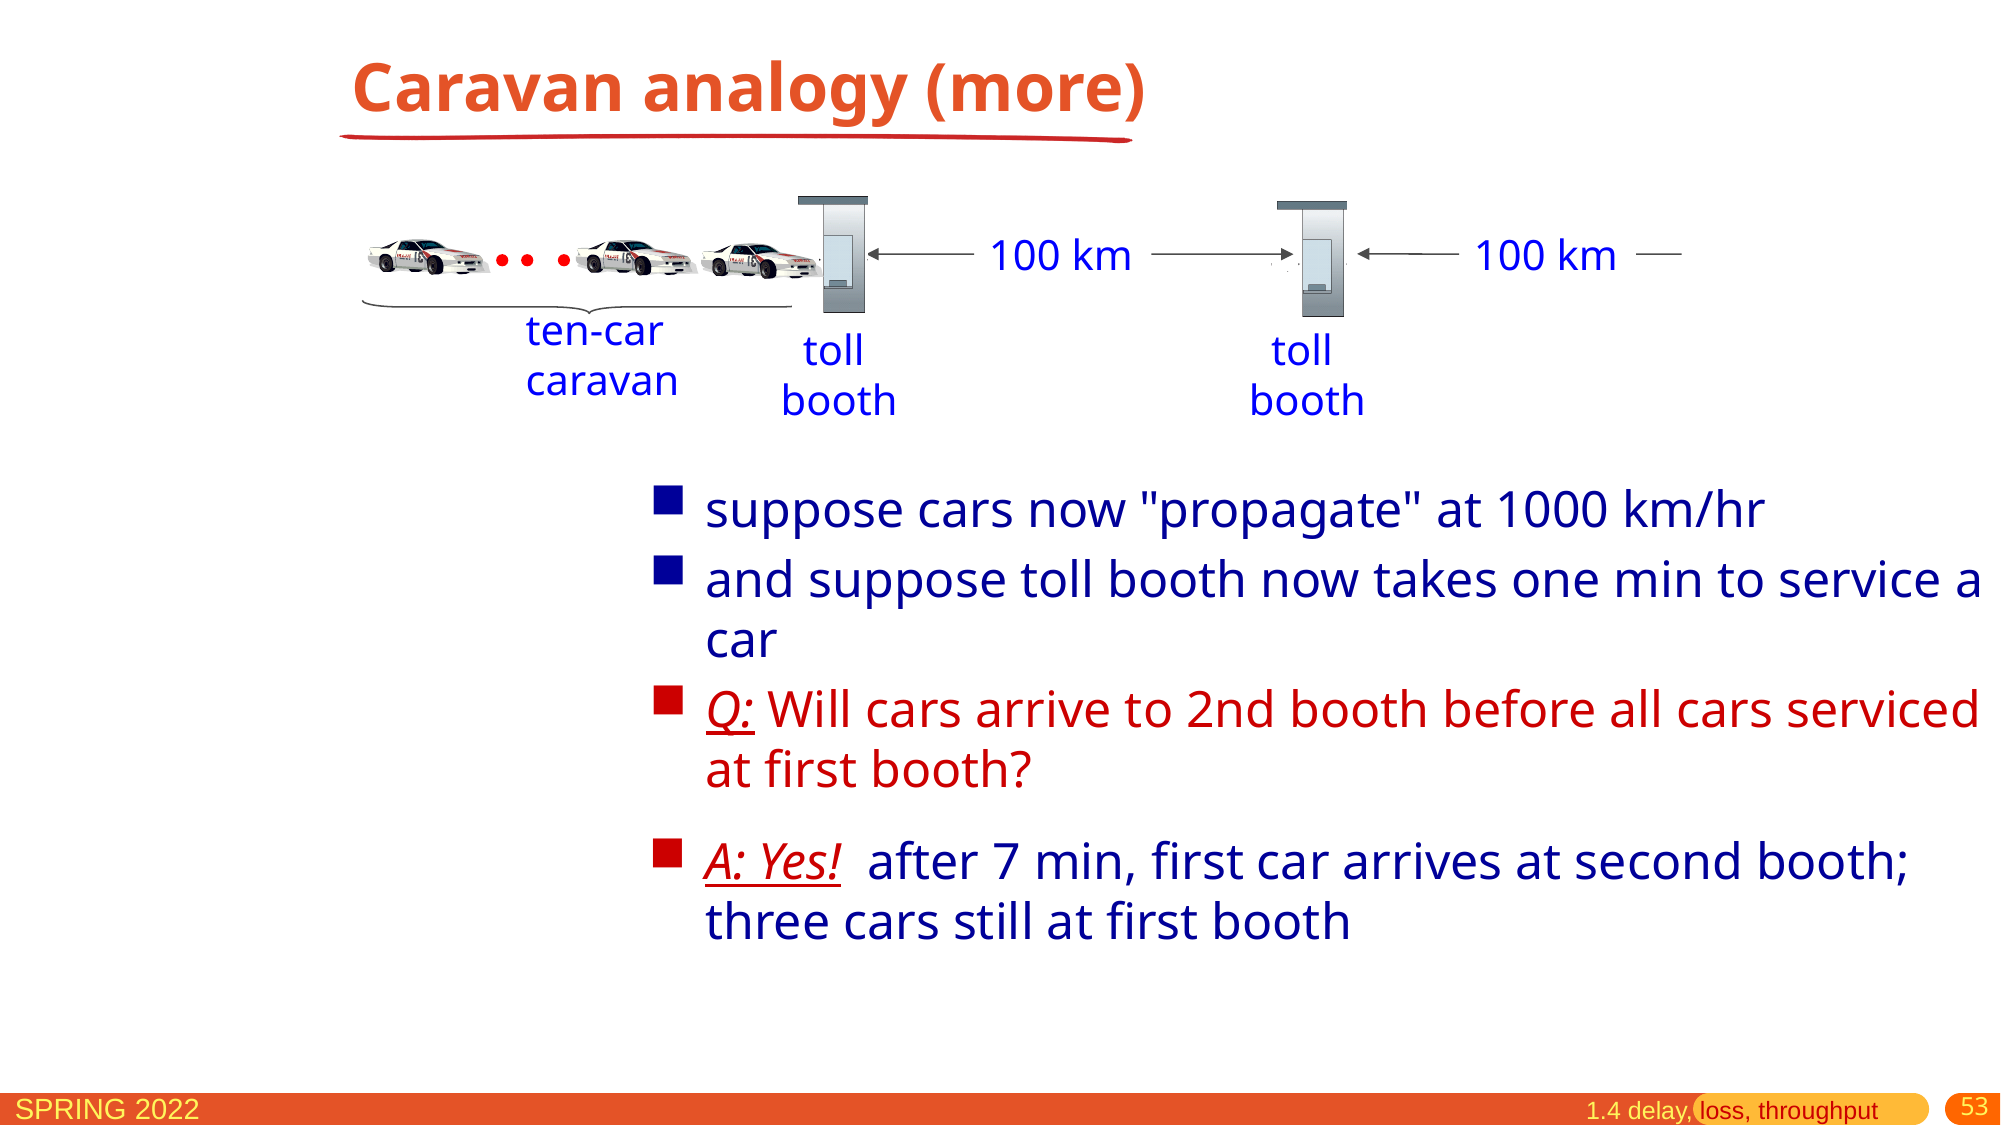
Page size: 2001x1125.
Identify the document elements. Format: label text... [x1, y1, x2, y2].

slide_number 53 [1944, 1092, 2000, 1125]
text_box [361, 188, 1682, 433]
title Caravan analogy (more) [336, 15, 1612, 155]
list A: Yes! after 7 min, first car arrives at second booth; three cars still at first booth [633, 822, 1945, 988]
picture [336, 131, 1142, 146]
footer 1.4 delay, loss, throughput [1570, 1094, 1902, 1125]
list suppose cars now "propagate" at 1000 km/hr and suppose toll booth now takes one min to service a car Q: Will cars arrive to 2nd booth before all cars serviced at first booth? [634, 469, 2000, 1014]
